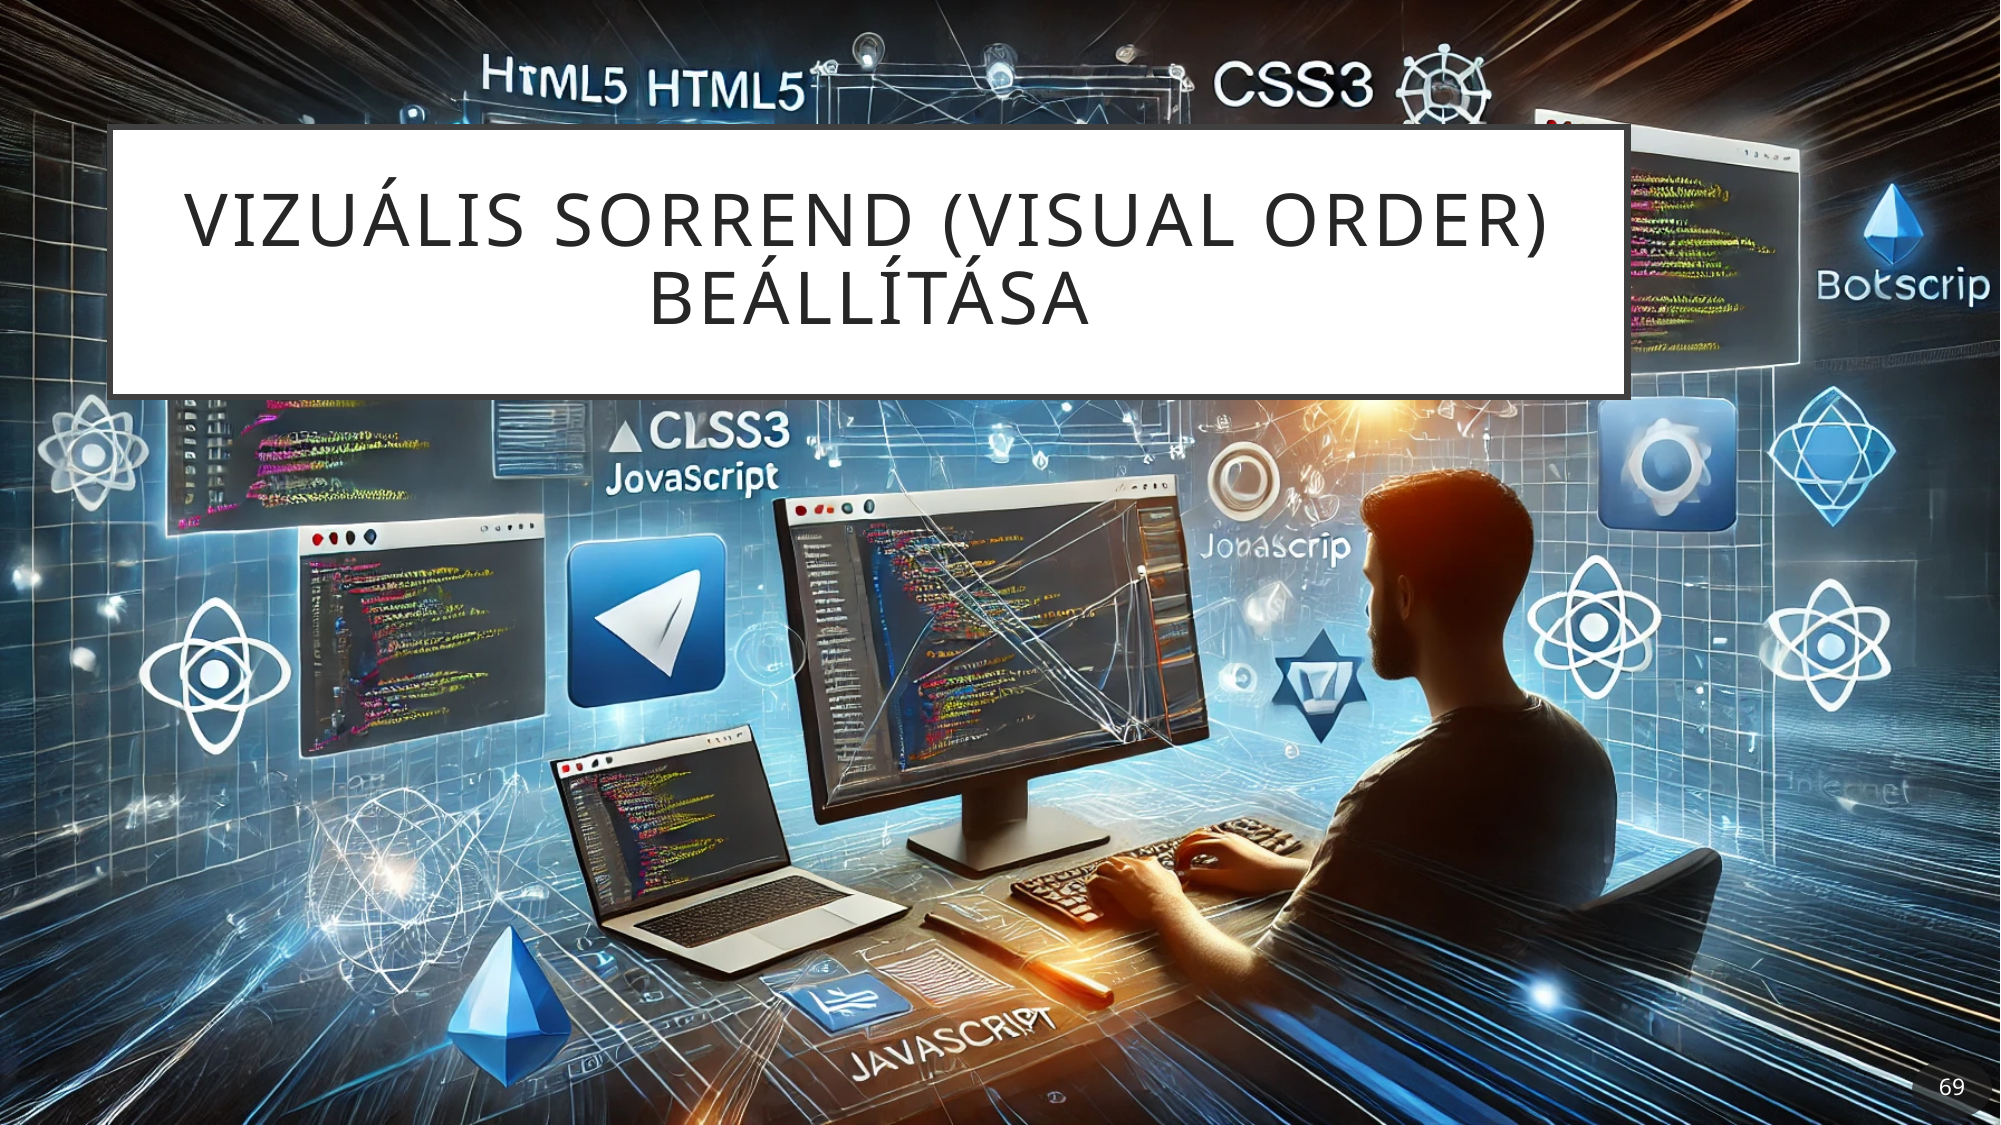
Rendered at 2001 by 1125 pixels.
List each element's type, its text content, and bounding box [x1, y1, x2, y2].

picture [0, 0, 2000, 1125]
title Vizuális Sorrend (visual order) beállítása [107, 124, 1631, 400]
slide_number 69 [1912, 1058, 1993, 1119]
